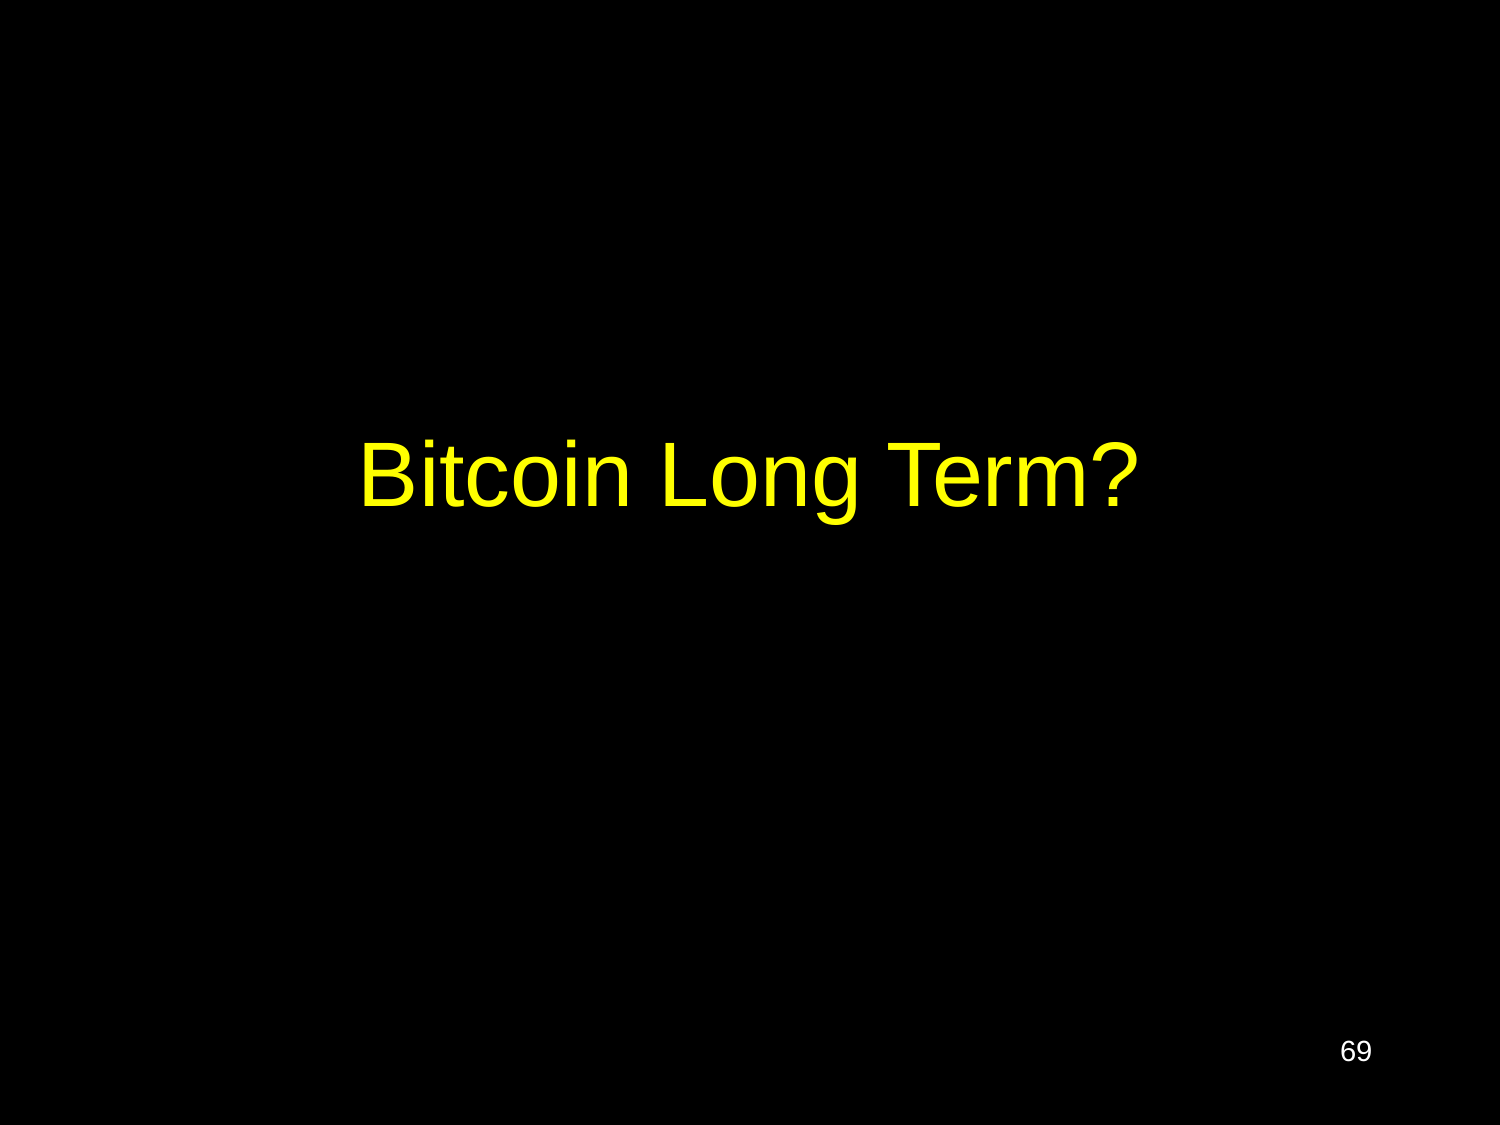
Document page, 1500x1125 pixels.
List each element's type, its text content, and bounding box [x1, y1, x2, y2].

slide_number 69 [1074, 1024, 1388, 1101]
title Bitcoin Long Term? [112, 349, 1388, 591]
